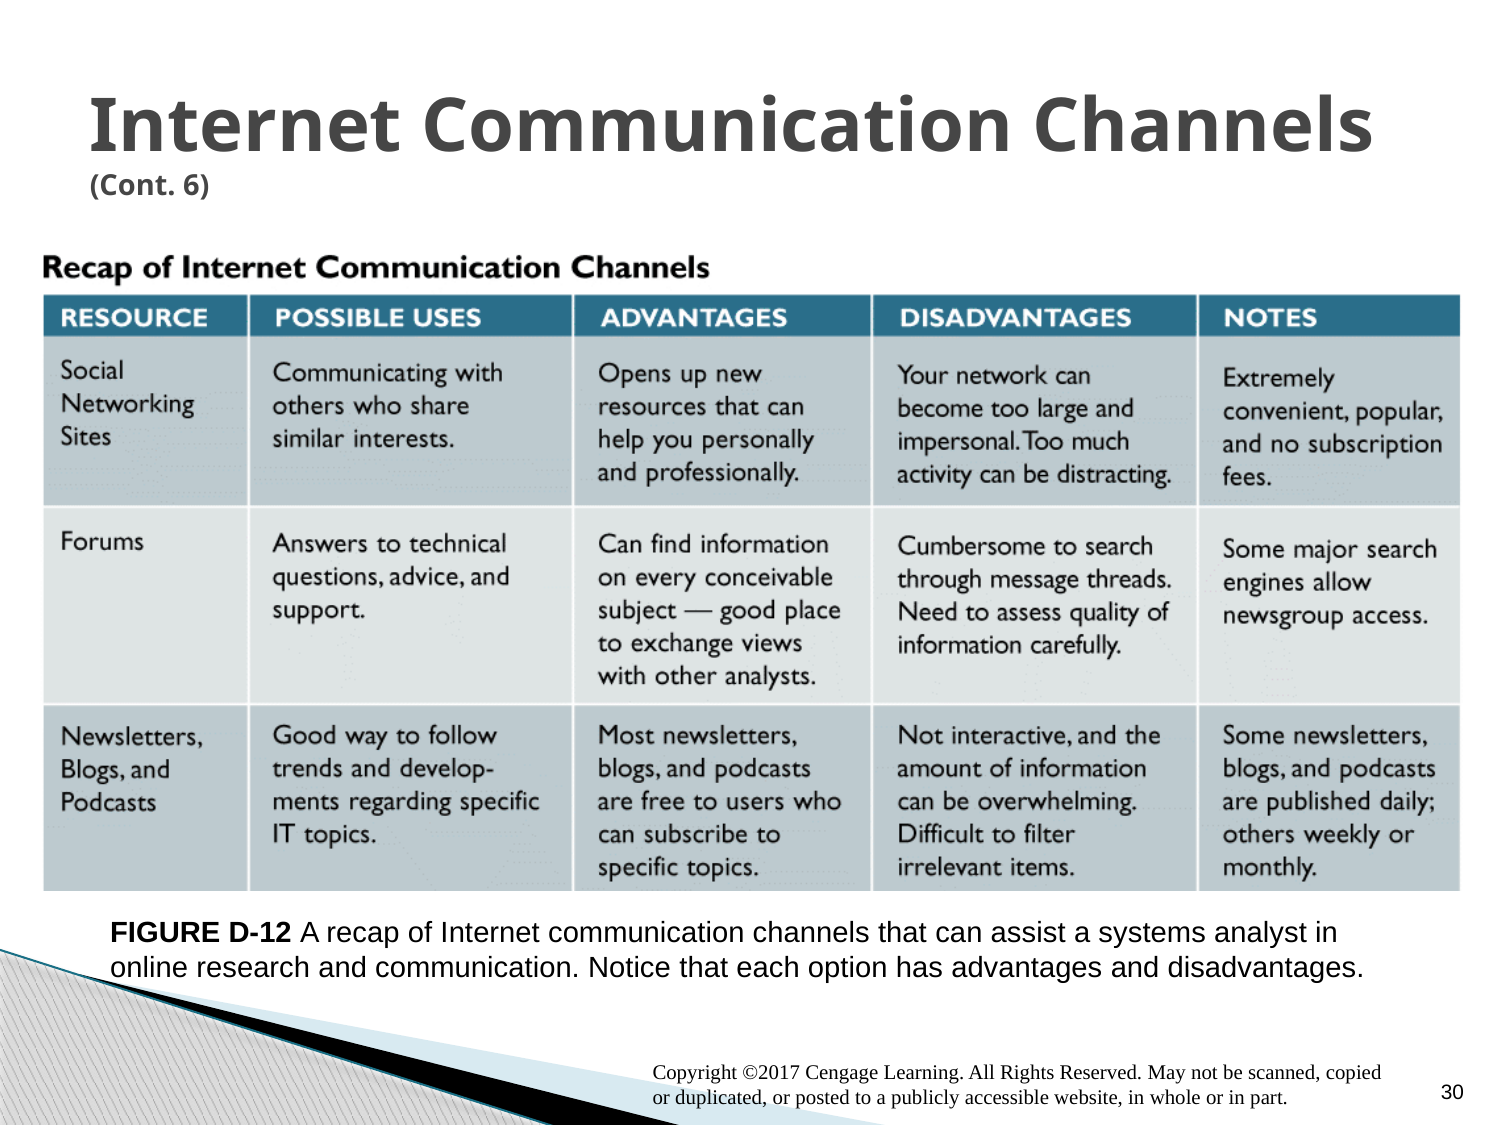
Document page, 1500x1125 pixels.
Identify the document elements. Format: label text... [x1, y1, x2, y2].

title Internet Communication Channels (Cont. 6) [75, 45, 1425, 233]
slide_number 30 [1418, 1051, 1479, 1112]
text_box FIGURE D-12 A recap of Internet communication channels that can assist a systems analyst in online research and communication. Notice that each option has advantages and disadvantages. [95, 905, 1385, 991]
picture [28, 246, 1472, 891]
